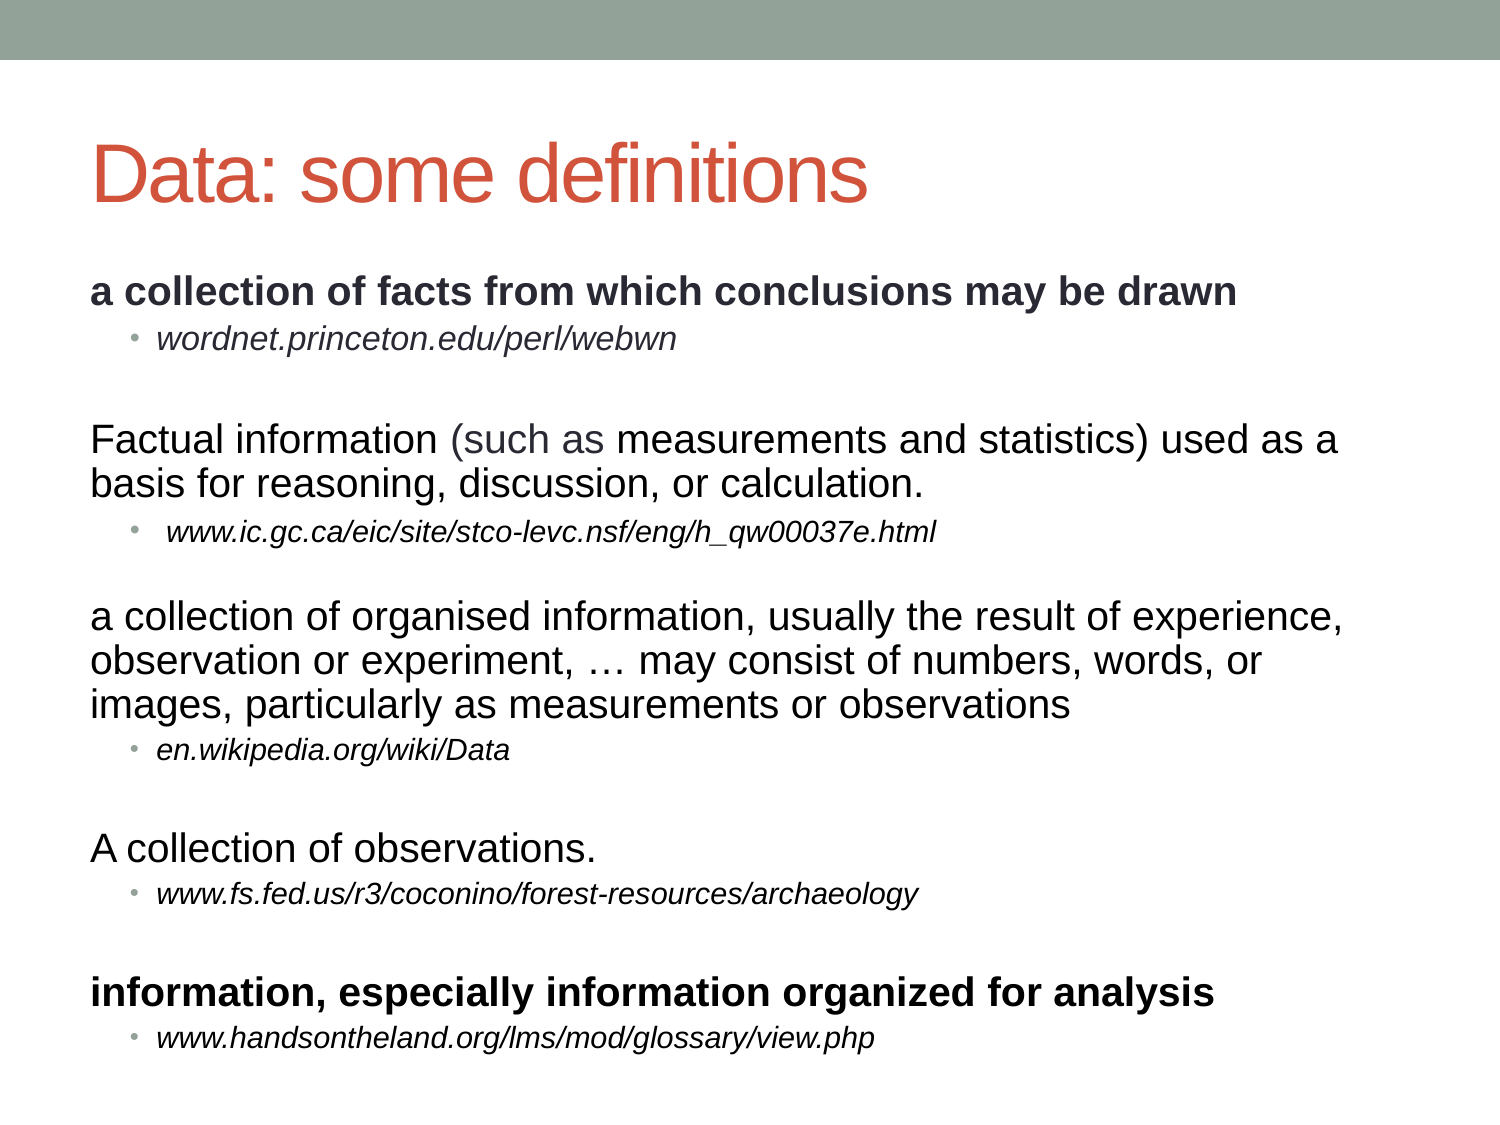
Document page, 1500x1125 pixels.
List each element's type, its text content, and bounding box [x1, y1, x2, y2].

title Data: some definitions [75, 87, 1425, 250]
list a collection of facts from which conclusions may be drawn wordnet.princeton.edu/perl/webwn Factual information (such as measurements and statistics) used as a basis for reasoning, discussion, or calculation. www.ic.gc.ca/eic/site/stco-levc.nsf/eng/h_qw00037e.html a collection of organised information, usually the result of experience, observation or experiment, … may consist of numbers, words, or images, particularly as measurements or observations en.wikipedia.org/wiki/Data A collection of observations. www.fs.fed.us/r3/coconino/forest-resources/archaeology information, especially information organized for analysis www.handsontheland.org/lms/mod/glossary/view.php [75, 262, 1425, 1063]
